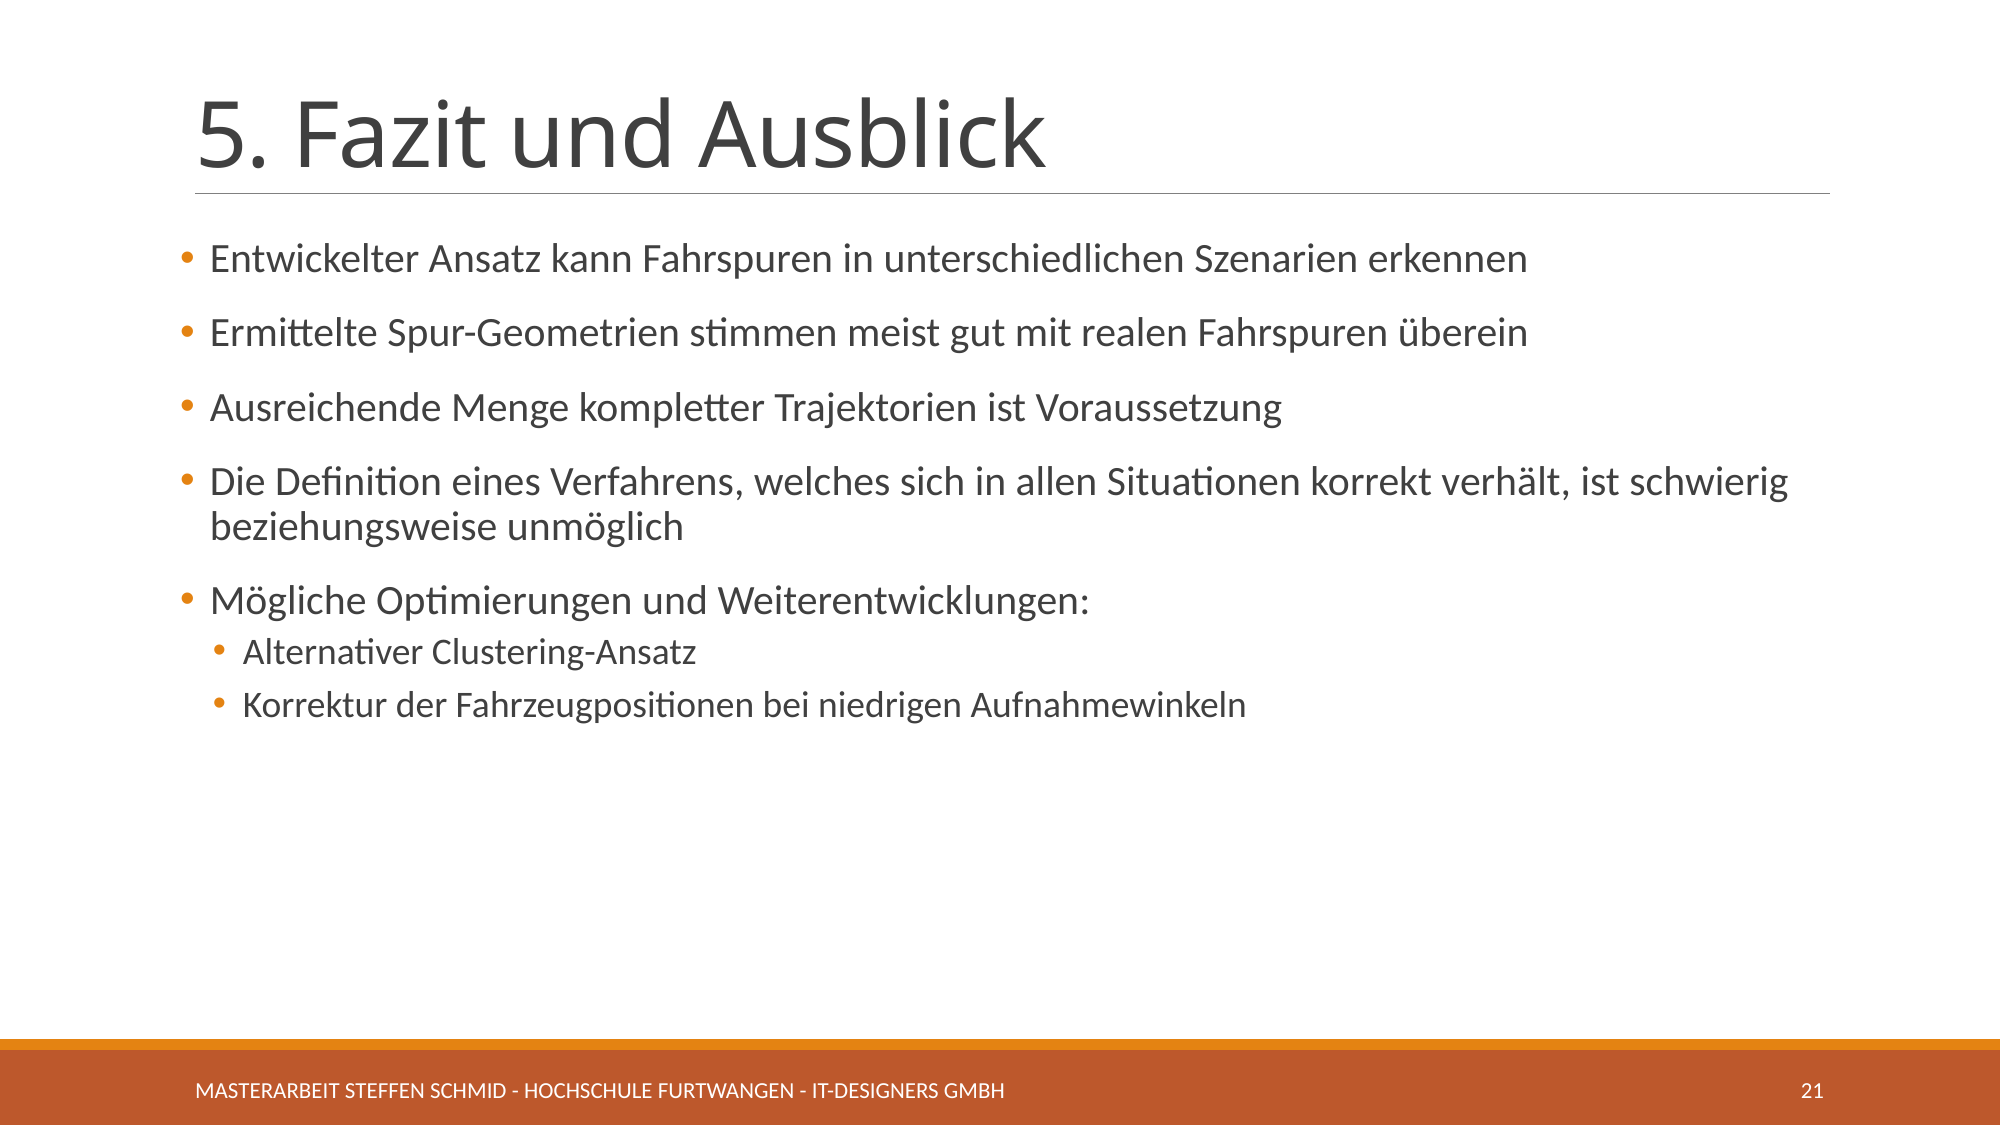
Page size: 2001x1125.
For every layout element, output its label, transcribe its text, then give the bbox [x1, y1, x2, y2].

title 5. Fazit und Ausblick [180, 47, 1830, 194]
list Entwickelter Ansatz kann Fahrspuren in unterschiedlichen Szenarien erkennen Ermittelte Spur-Geometrien stimmen meist gut mit realen Fahrspuren überein Ausreichende Menge kompletter Trajektorien ist Voraussetzung Die Definition eines Verfahrens, welches sich in allen Situationen korrekt verhält, ist schwierig beziehungsweise unmöglich Mögliche Optimierungen und Weiterentwicklungen: Alternativer Clustering-Ansatz Korrektur der Fahrzeugpositionen bei niedrigen Aufnahmewinkeln [180, 229, 1830, 998]
slide_number 21 [1624, 1059, 1840, 1120]
footer Masterarbeit Steffen Schmid - Hochschule Furtwangen - IT-Designers GmbH [180, 1059, 1396, 1120]
